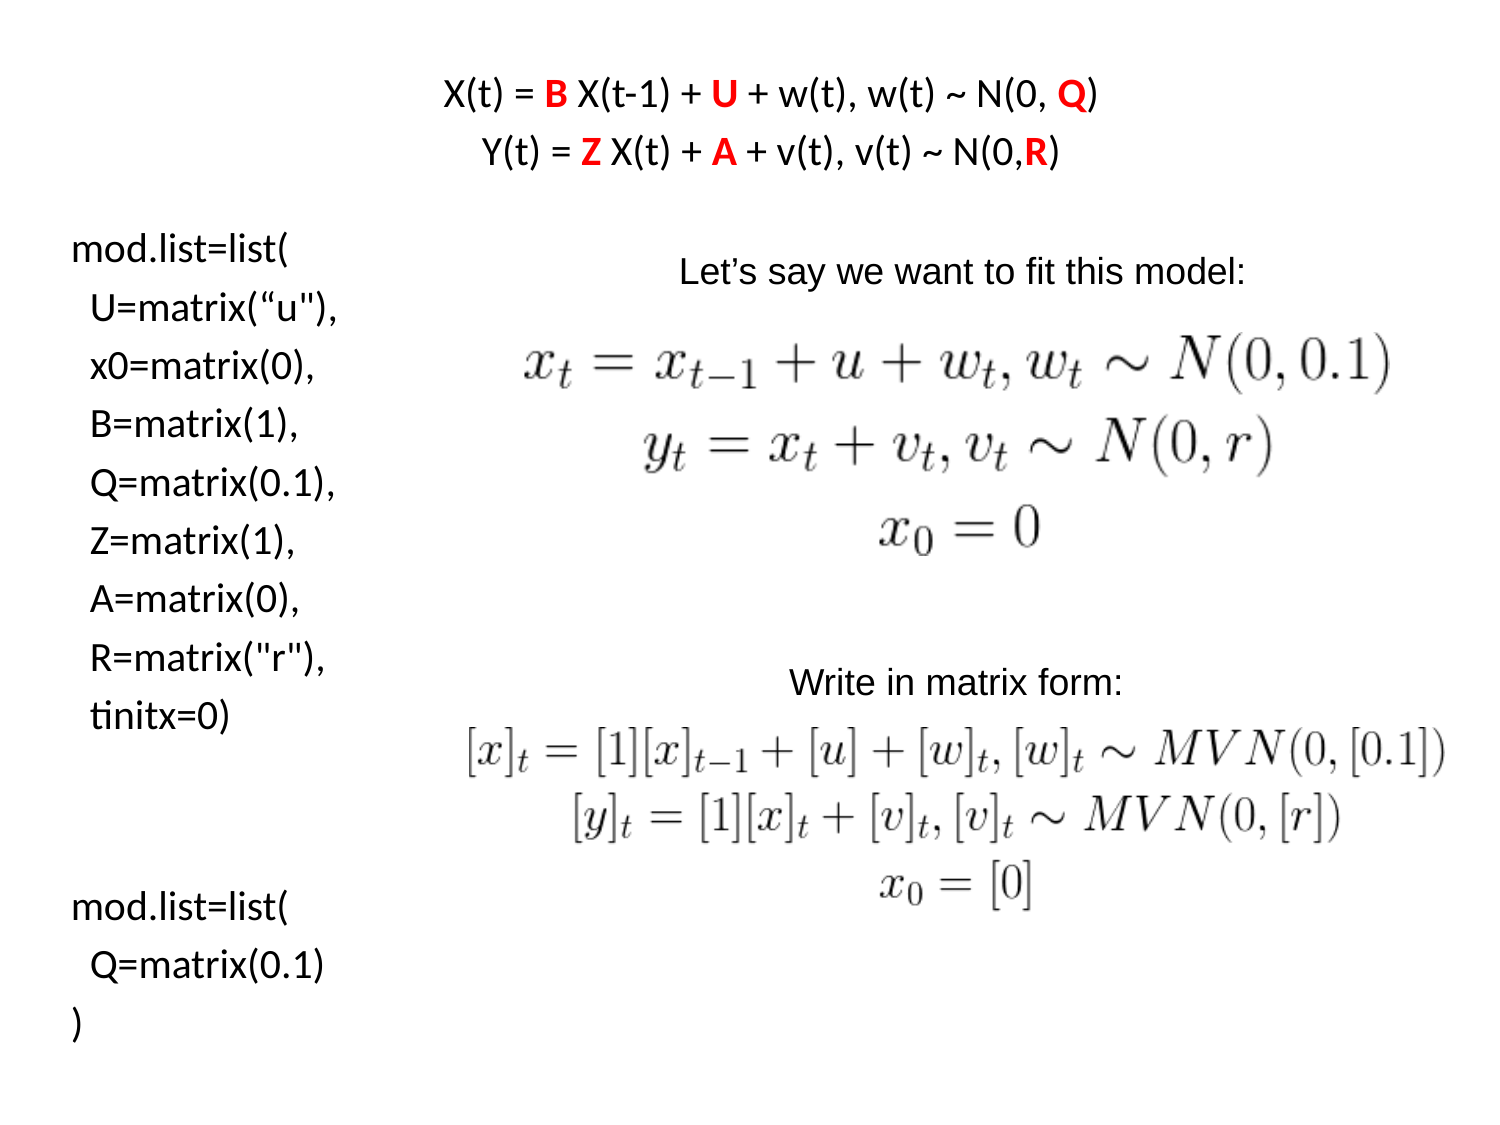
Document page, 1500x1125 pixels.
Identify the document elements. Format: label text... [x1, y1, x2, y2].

picture [523, 332, 1390, 557]
list X(t) = B X(t-1) + U + w(t), w(t) ~ N(0, Q) Y(t) = Z X(t) + A + v(t), v(t) ~ N(0,R) [96, 57, 1447, 215]
picture [468, 726, 1445, 912]
text_box mod.list=list( U=matrix(“u"), x0=matrix(0), B=matrix(1), Q=matrix(0.1), Z=matrix(1), A=matrix(0), R=matrix("r"), tinitx=0) [55, 129, 371, 796]
text_box mod.list=list( Q=matrix(0.1) ) [55, 871, 371, 1080]
text_box Let’s say we want to fit this model: [664, 239, 1262, 300]
text_box Write in matrix form: [774, 650, 1139, 710]
